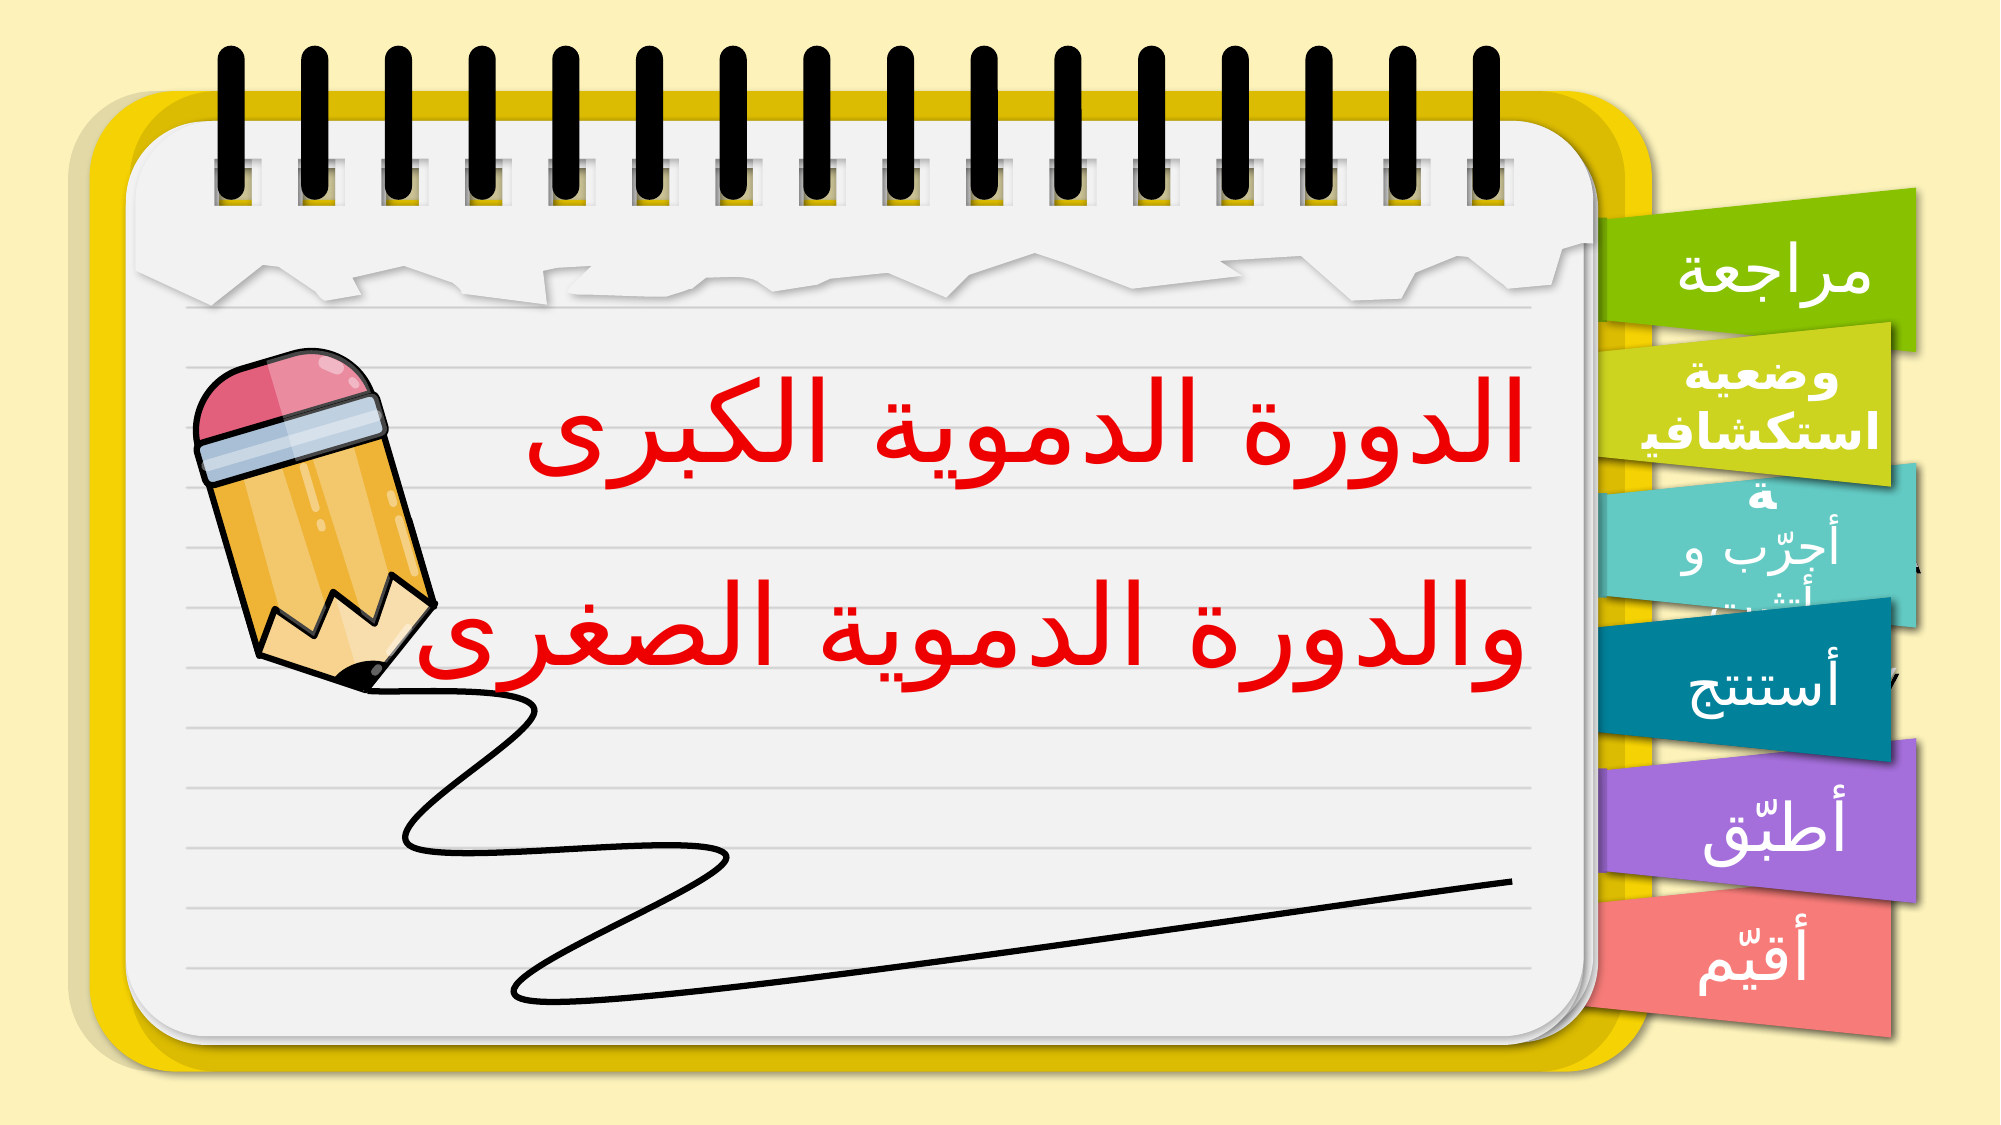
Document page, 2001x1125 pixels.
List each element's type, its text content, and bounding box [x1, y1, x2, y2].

text_box [1602, 910, 1922, 1026]
text_box [1602, 485, 1922, 601]
text_box [229, 86, 536, 214]
text_box [1602, 623, 1922, 739]
text_box الدورة الدموية الكبرى والدورة الدموية الصغرى [287, 275, 1547, 696]
text_box [1602, 348, 1922, 464]
text_box [1602, 773, 1922, 889]
text_box [1602, 210, 1922, 326]
